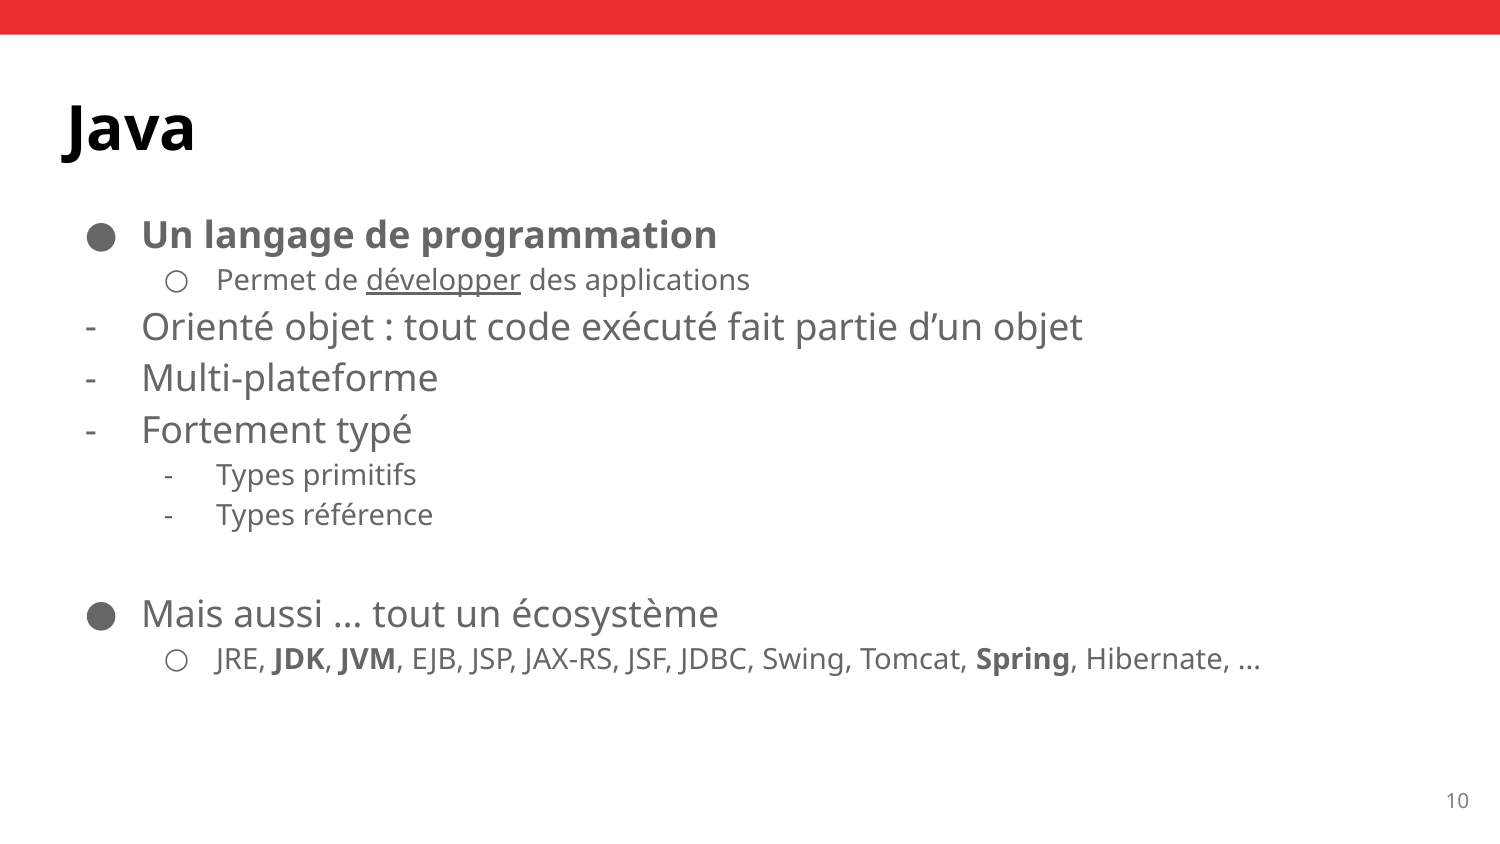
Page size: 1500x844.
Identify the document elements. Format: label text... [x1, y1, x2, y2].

slide_number ‹#› [1394, 769, 1484, 834]
title Java [51, 72, 1449, 176]
list Un langage de programmation Permet de développer des applications Orienté objet : tout code exécuté fait partie d’un objet Multi-plateforme Fortement typé Types primitifs Types référence Mais aussi … tout un écosystème JRE, JDK, JVM, EJB, JSP, JAX-RS, JSF, JDBC, Swing, Tomcat, Spring, Hibernate, ... [51, 189, 1449, 750]
